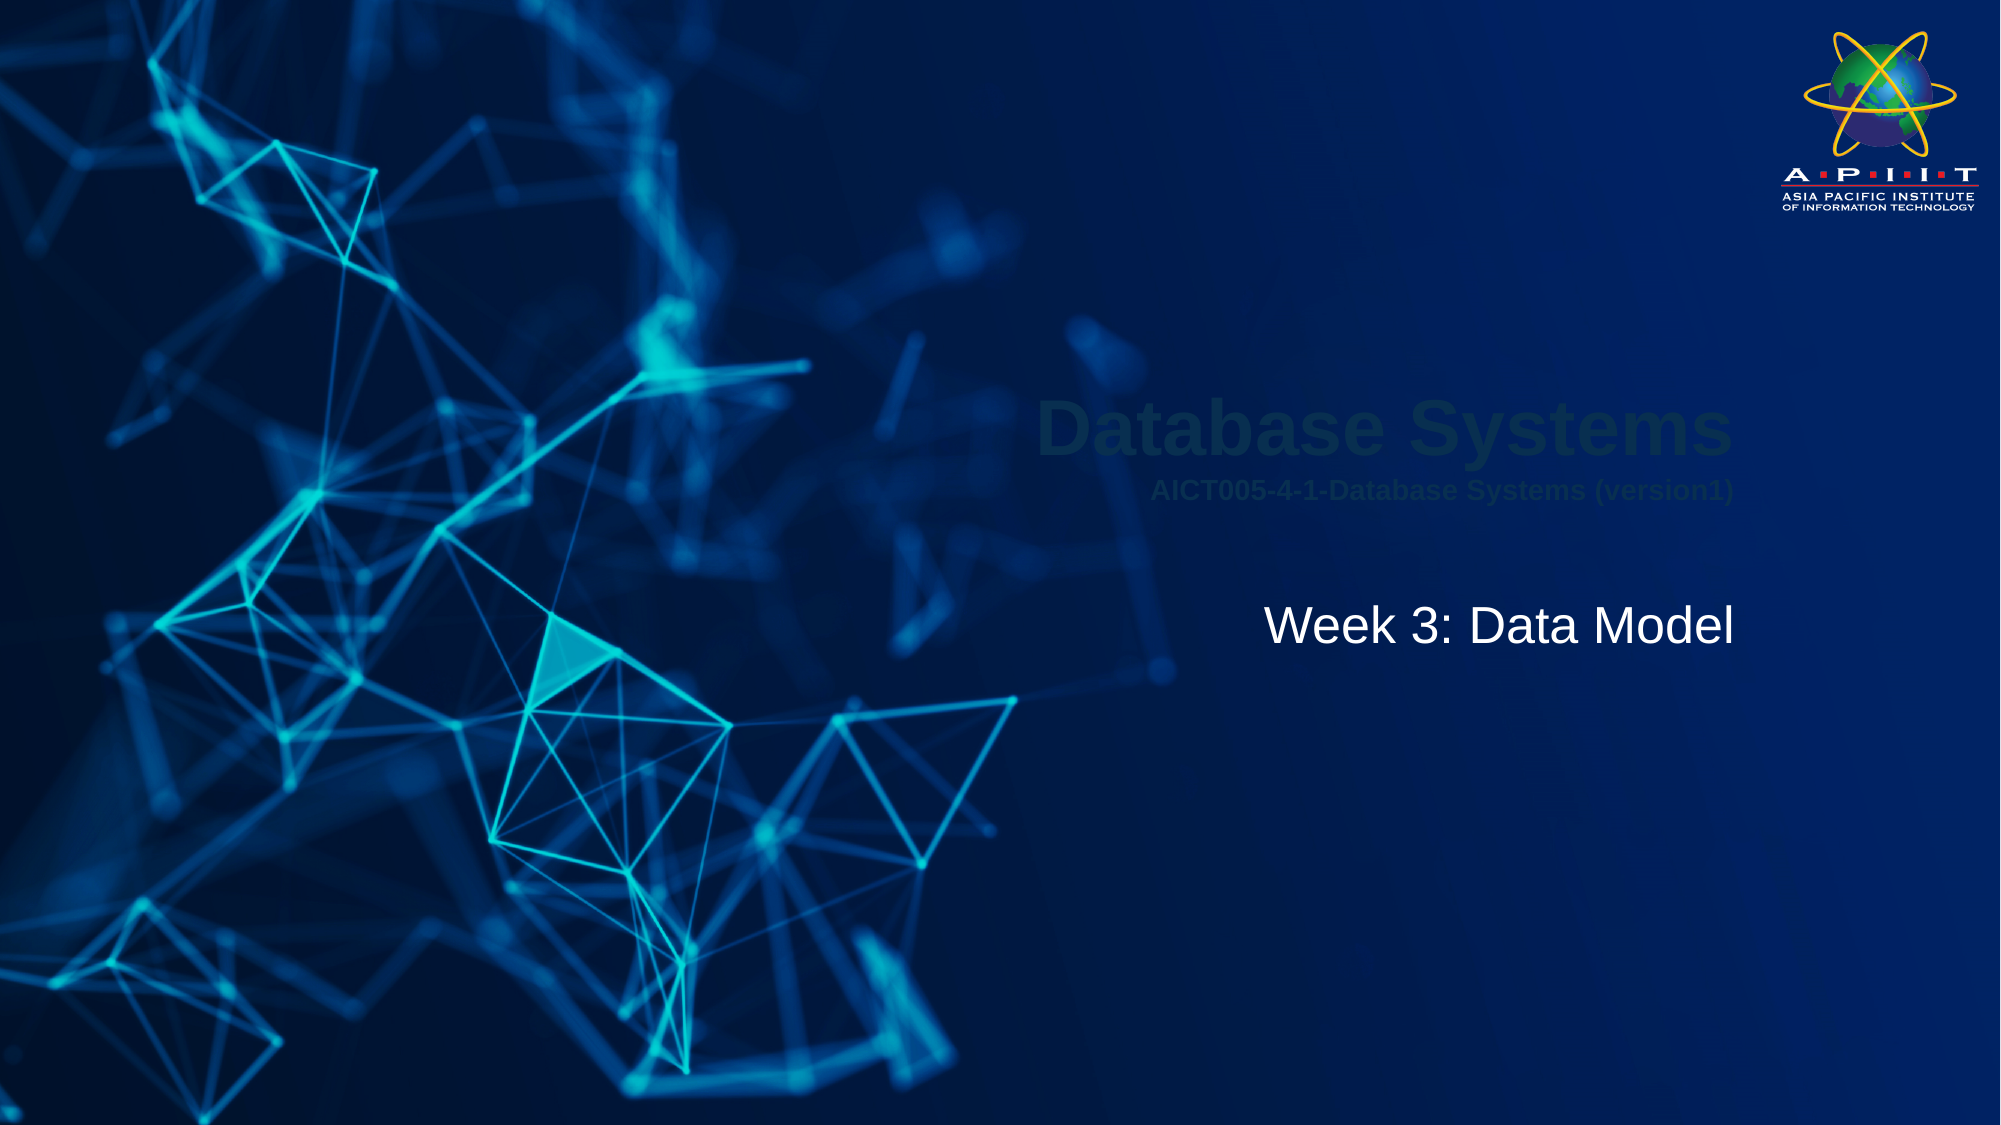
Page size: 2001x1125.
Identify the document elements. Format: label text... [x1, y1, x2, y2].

subtitle Week 3: Data Model [639, 584, 1750, 872]
title Database Systems AICT005-4-1-Database Systems (version1) [641, 339, 1750, 543]
picture [0, 0, 2001, 1125]
